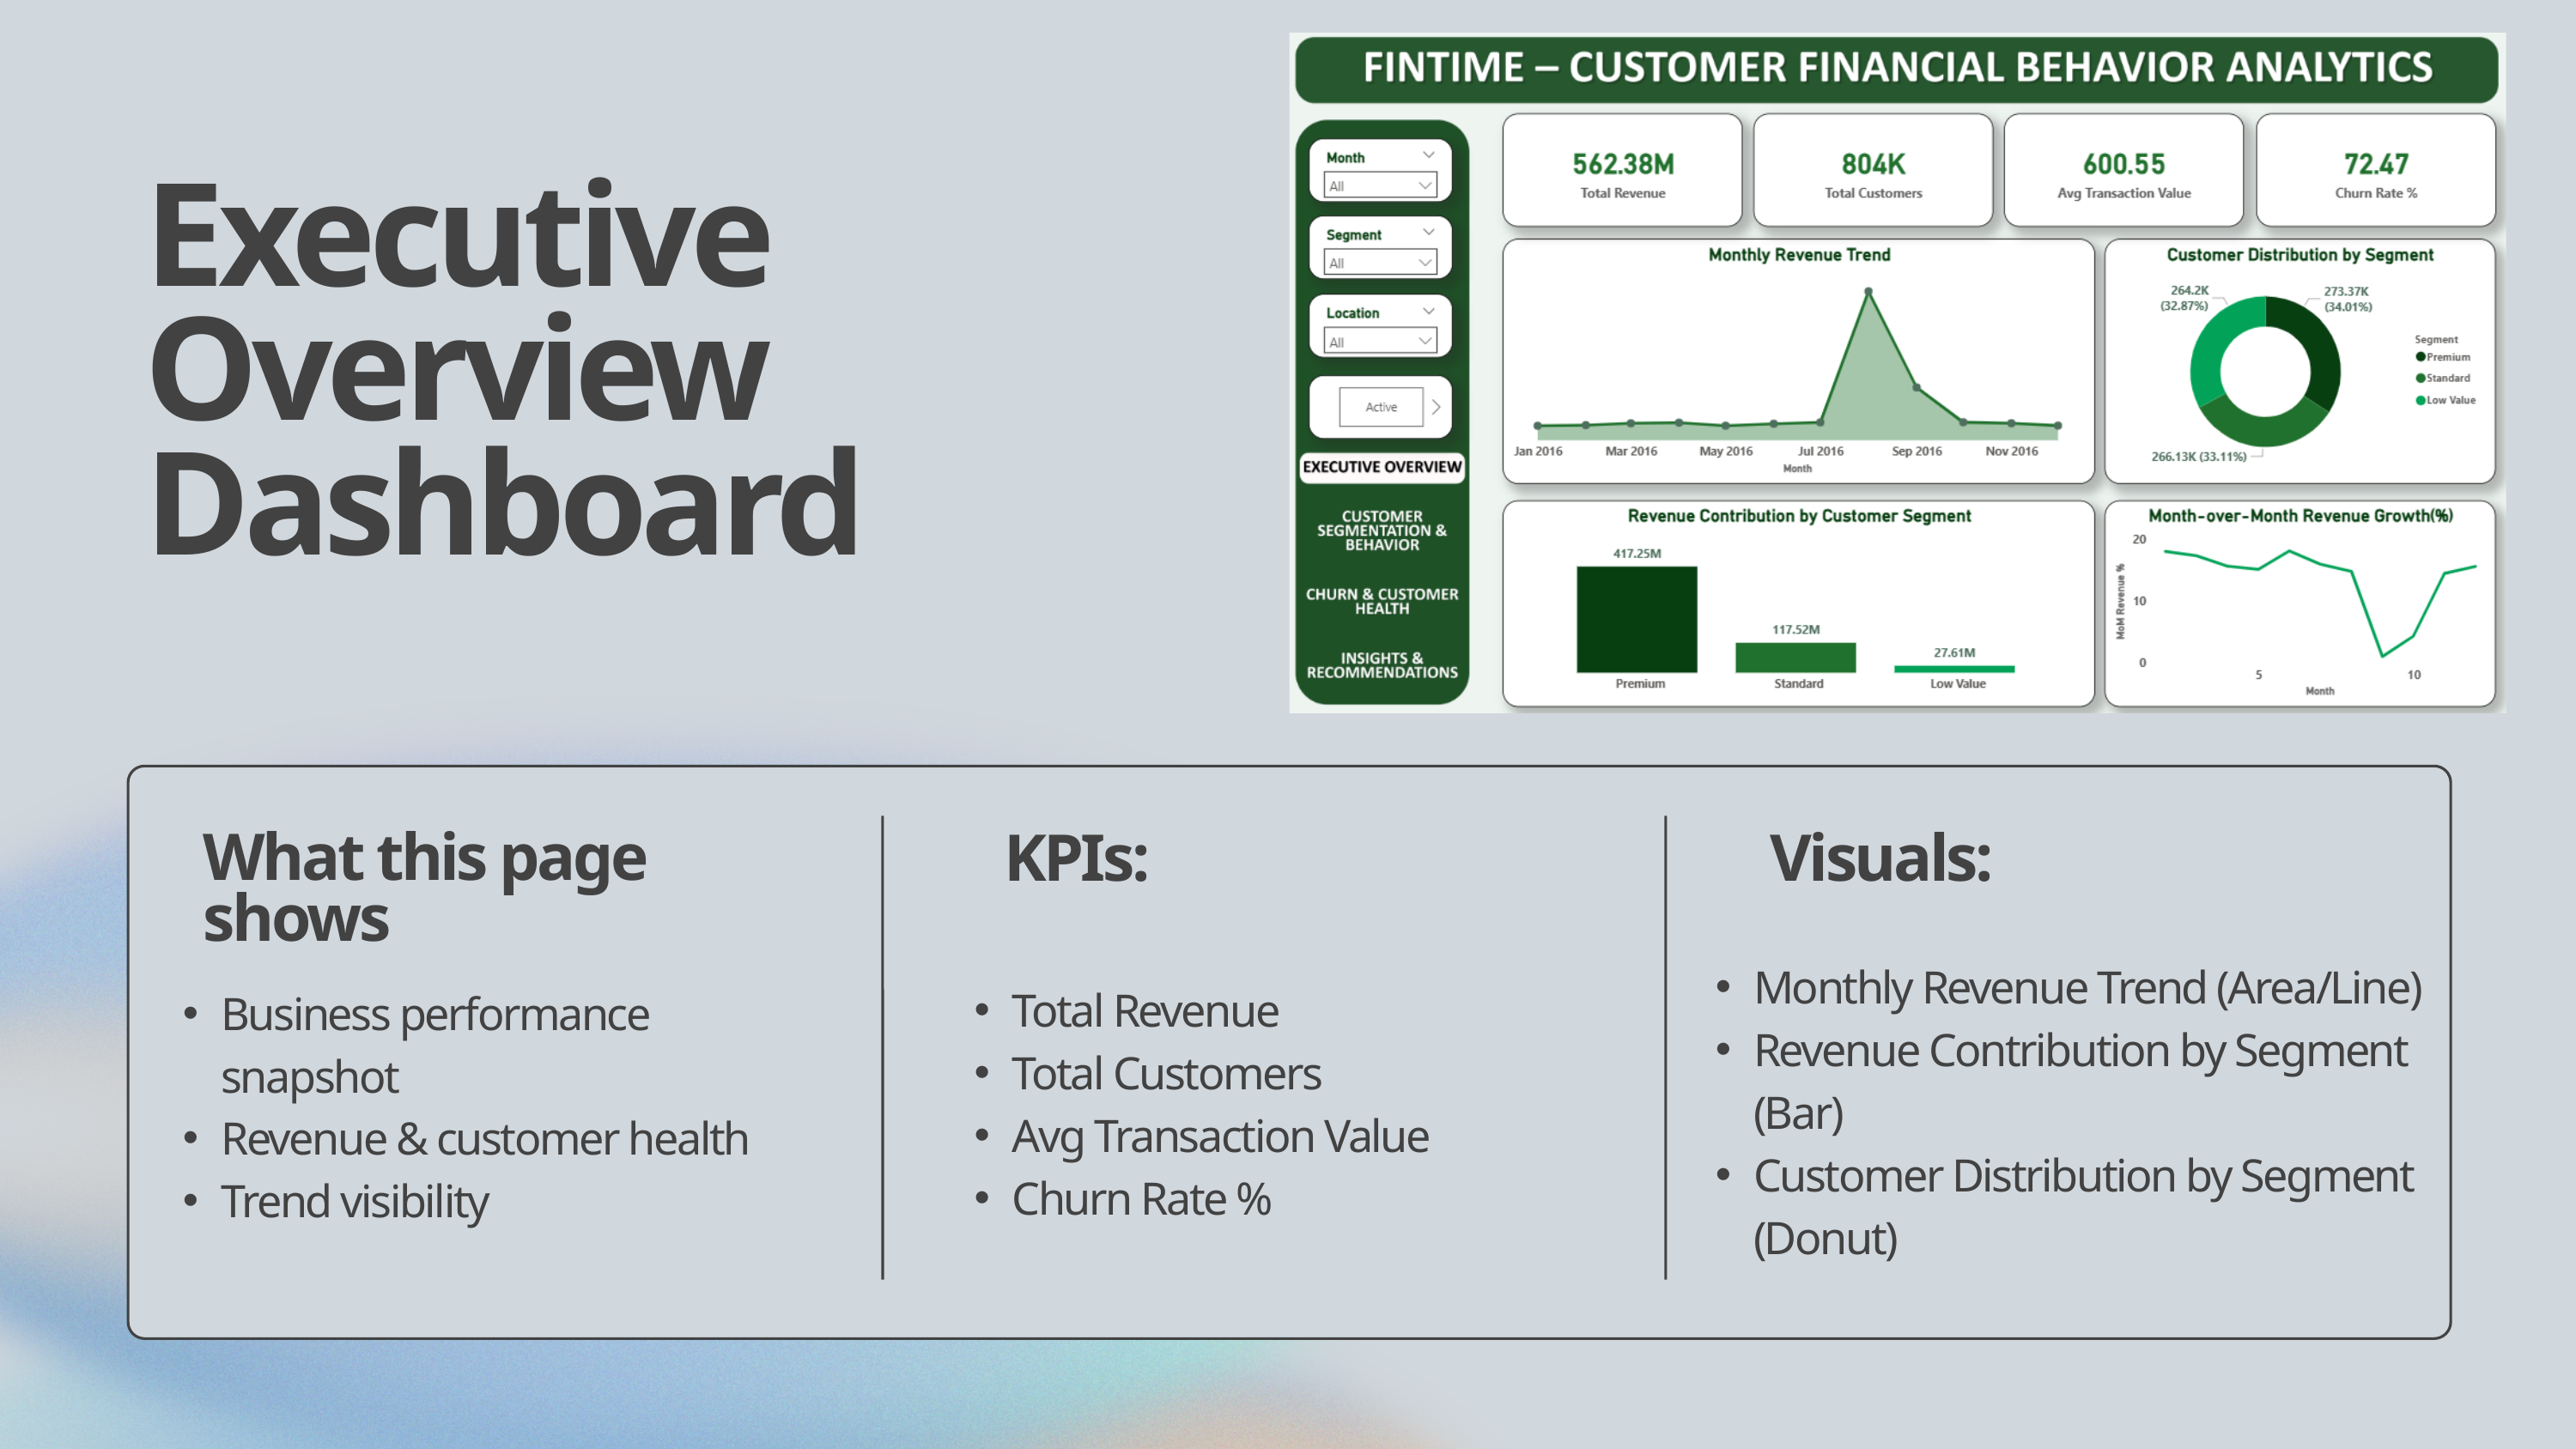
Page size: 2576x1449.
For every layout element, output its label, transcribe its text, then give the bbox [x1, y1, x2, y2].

text_box Business performance snapshot Revenue & customer health Trend visibility [144, 1349, 835, 1352]
text_box [1289, 33, 2506, 713]
text_box [0, 696, 1522, 1449]
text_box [127, 766, 2451, 1339]
text_box Executive Overview Dashboard [144, 179, 1190, 585]
